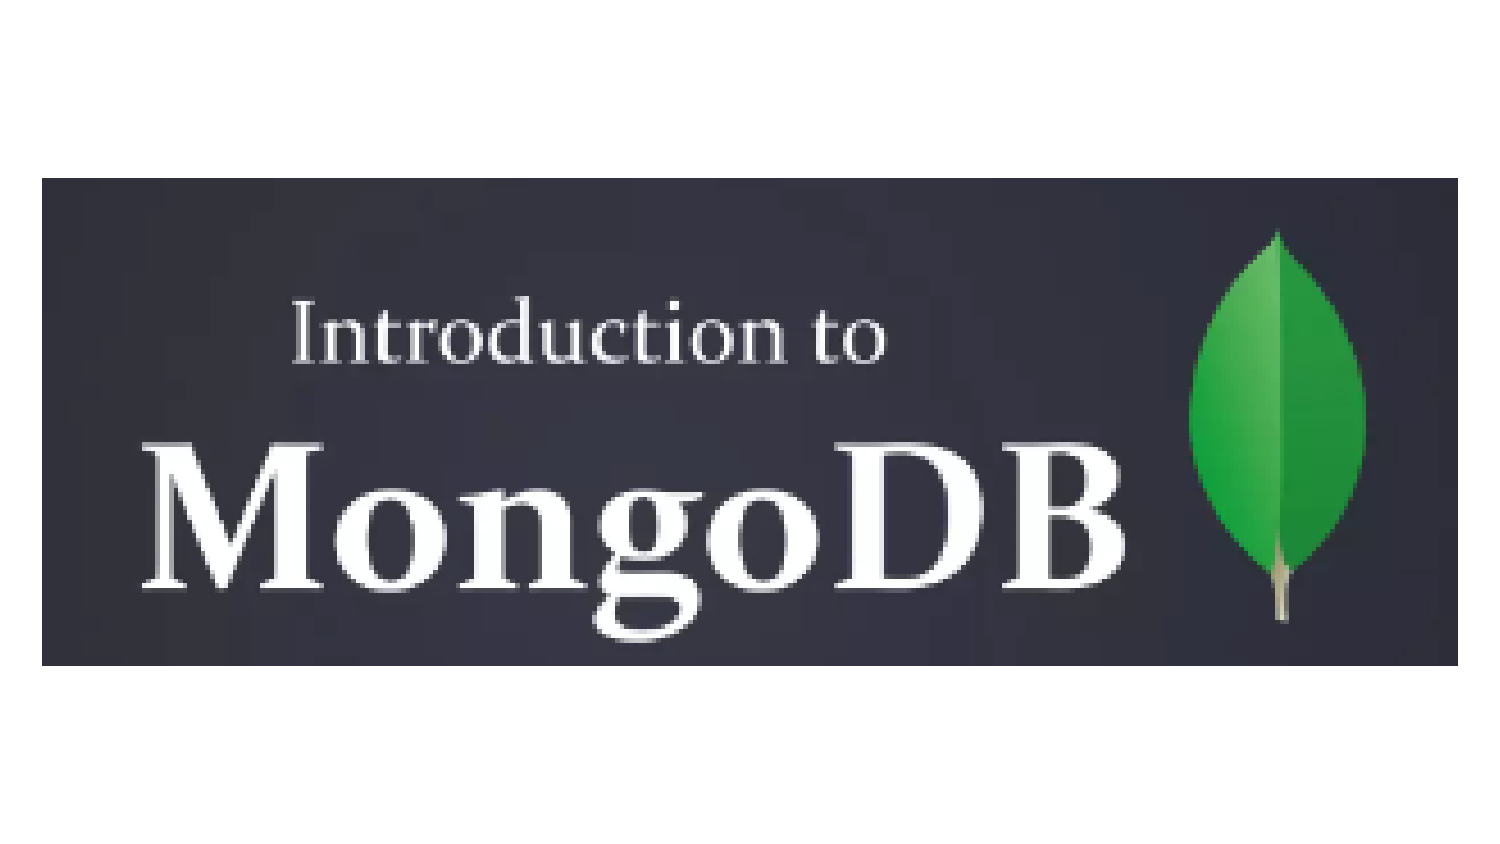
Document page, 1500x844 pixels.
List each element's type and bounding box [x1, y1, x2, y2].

picture [42, 178, 1458, 666]
